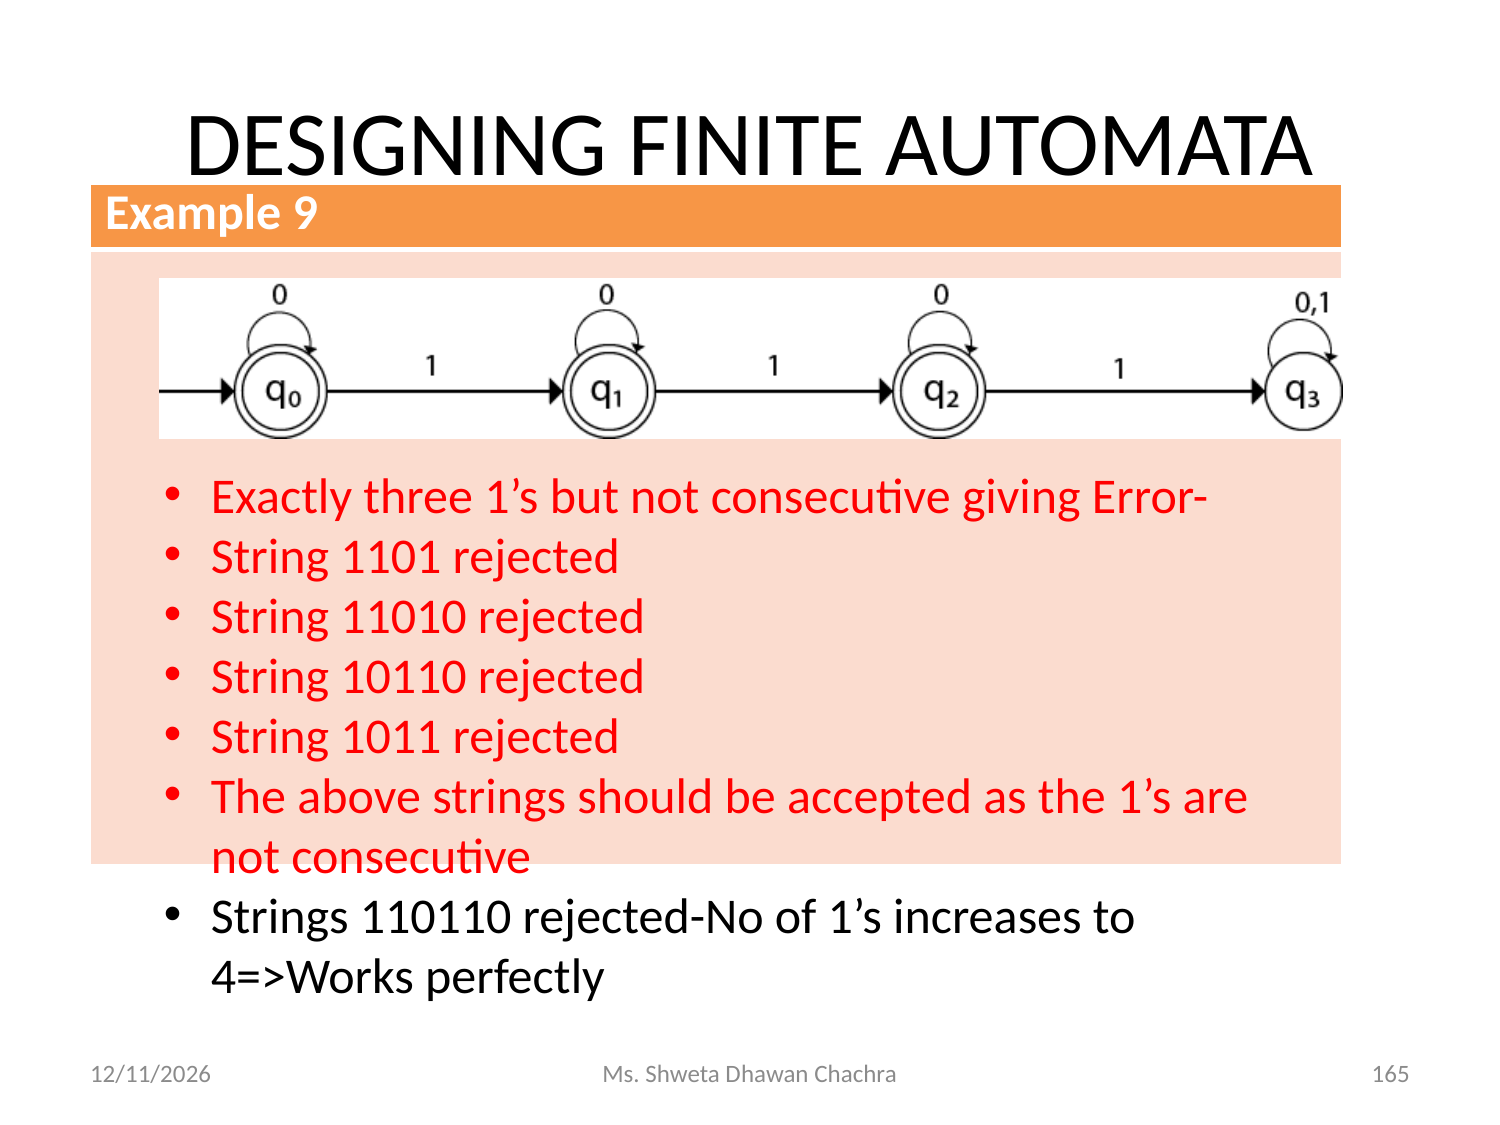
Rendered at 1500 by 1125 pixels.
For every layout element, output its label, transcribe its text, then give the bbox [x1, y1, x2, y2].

table_header Example 9 [91, 185, 1341, 247]
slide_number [75, 1042, 425, 1103]
picture [159, 278, 1343, 439]
footer Ms. Shweta Dhawan Chachra [512, 1042, 988, 1103]
text_box Exactly three 1’s but not consecutive giving Error- String 1101 rejected String 11010 rejected String 10110 rejected String 1011 rejected The above strings should be accepted as the 1’s are not consecutive Strings 110110 rejected-No of 1’s increases to 4=>Works perfectly [149, 456, 1337, 1011]
table_cell [91, 252, 1341, 864]
title DESIGNING FINITE AUTOMATA [75, 45, 1425, 233]
slide_number 165 [1074, 1042, 1425, 1103]
